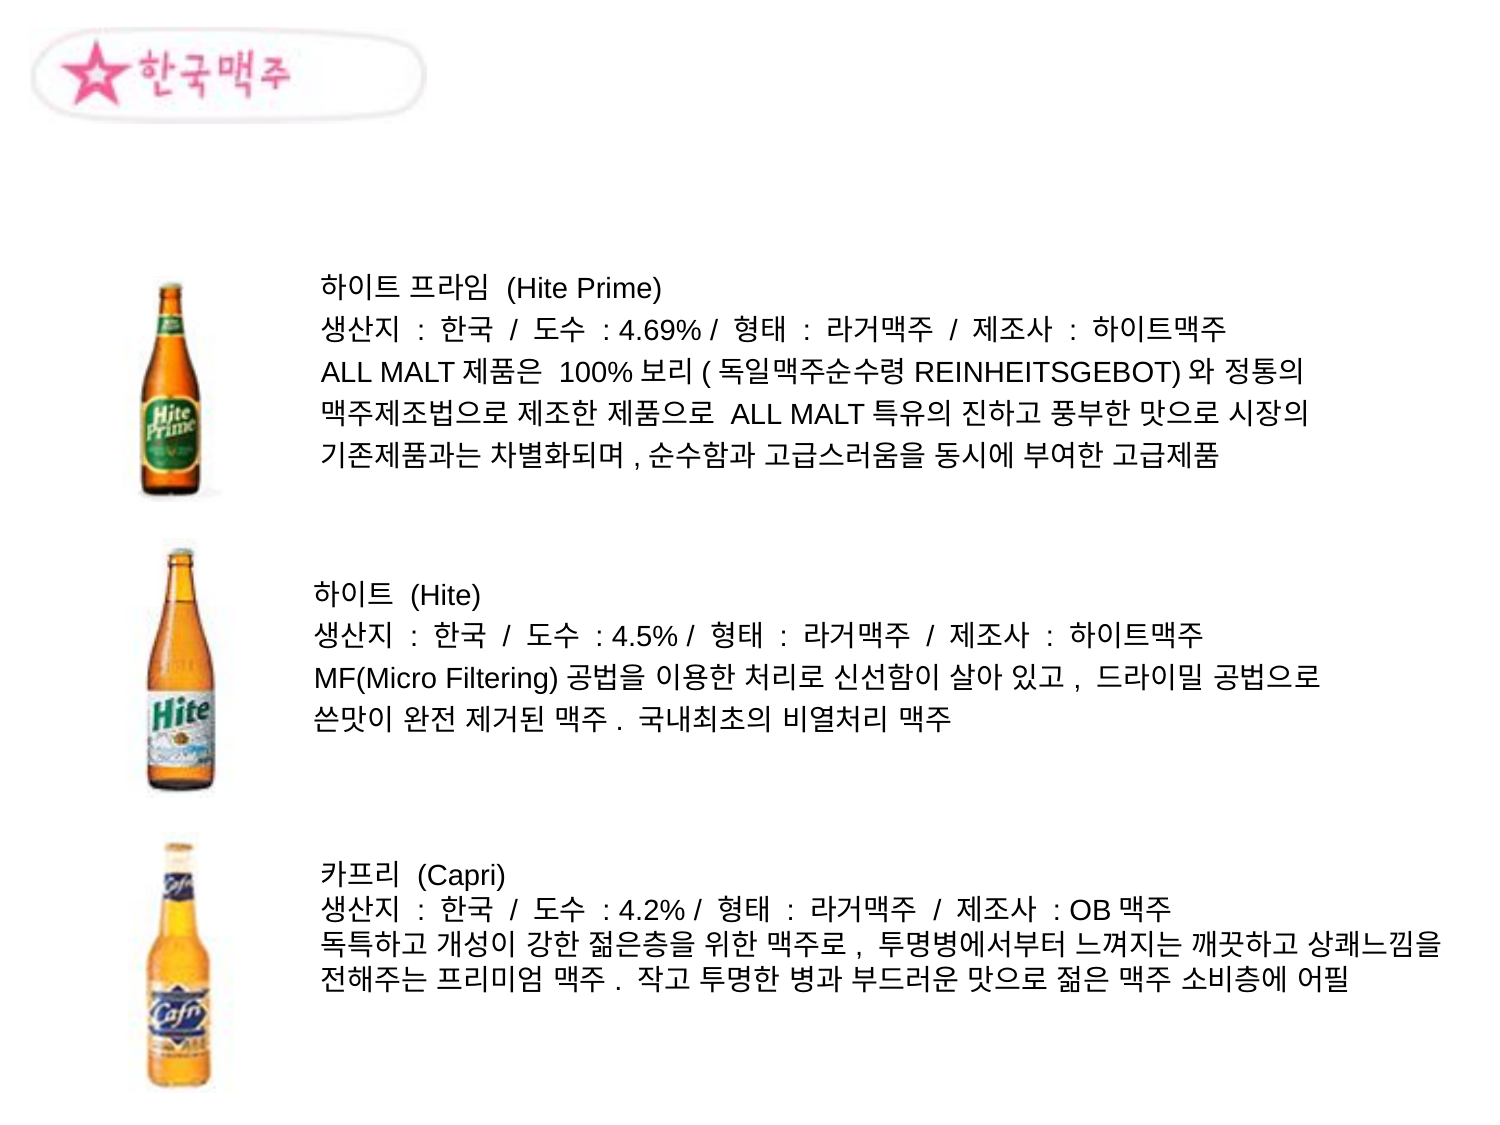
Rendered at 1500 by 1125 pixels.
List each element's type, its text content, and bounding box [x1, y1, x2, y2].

text_box 하이트 프라임 (Hite Prime) 생산지 : 한국 / 도수 : 4.69% / 형태 : 라거맥주 / 제조사 : 하이트맥주 ALL MALT제품은 100%보리(독일맥주순수령REINHEITSGEBOT)와 정통의 맥주제조법으로 제조한 제품으로 ALL MALT특유의 진하고 풍부한 맛으로 시장의 기존제품과는 차별화되며,순수함과 고급스러움을 동시에 부여한 고급제품 [306, 254, 1448, 480]
picture [94, 832, 268, 1093]
picture [94, 538, 268, 798]
picture [94, 276, 246, 504]
picture [29, 27, 427, 124]
text_box 카프리 (Capri) 생산지 : 한국 / 도수 : 4.2% / 형태 : 라거맥주 / 제조사 : OB맥주 독특하고 개성이 강한 젊은층을 위한 맥주로, 투명병에서부터 느껴지는 깨끗하고 상쾌느낌을 전해주는 프리미엄 맥주. 작고 투명한 병과 부드러운 맛으로 젊은 맥주 소비층에 어필 [306, 848, 1462, 1039]
text_box 하이트 (Hite) 생산지 : 한국 / 도수 : 4.5% / 형태 : 라거맥주 / 제조사 : 하이트맥주 MF(Micro Filtering)공법을 이용한 처리로 신선함이 살아 있고, 드라이밀 공법으로 쓴맛이 완전 제거된 맥주. 국내최초의 비열처리 맥주 [299, 561, 1424, 744]
